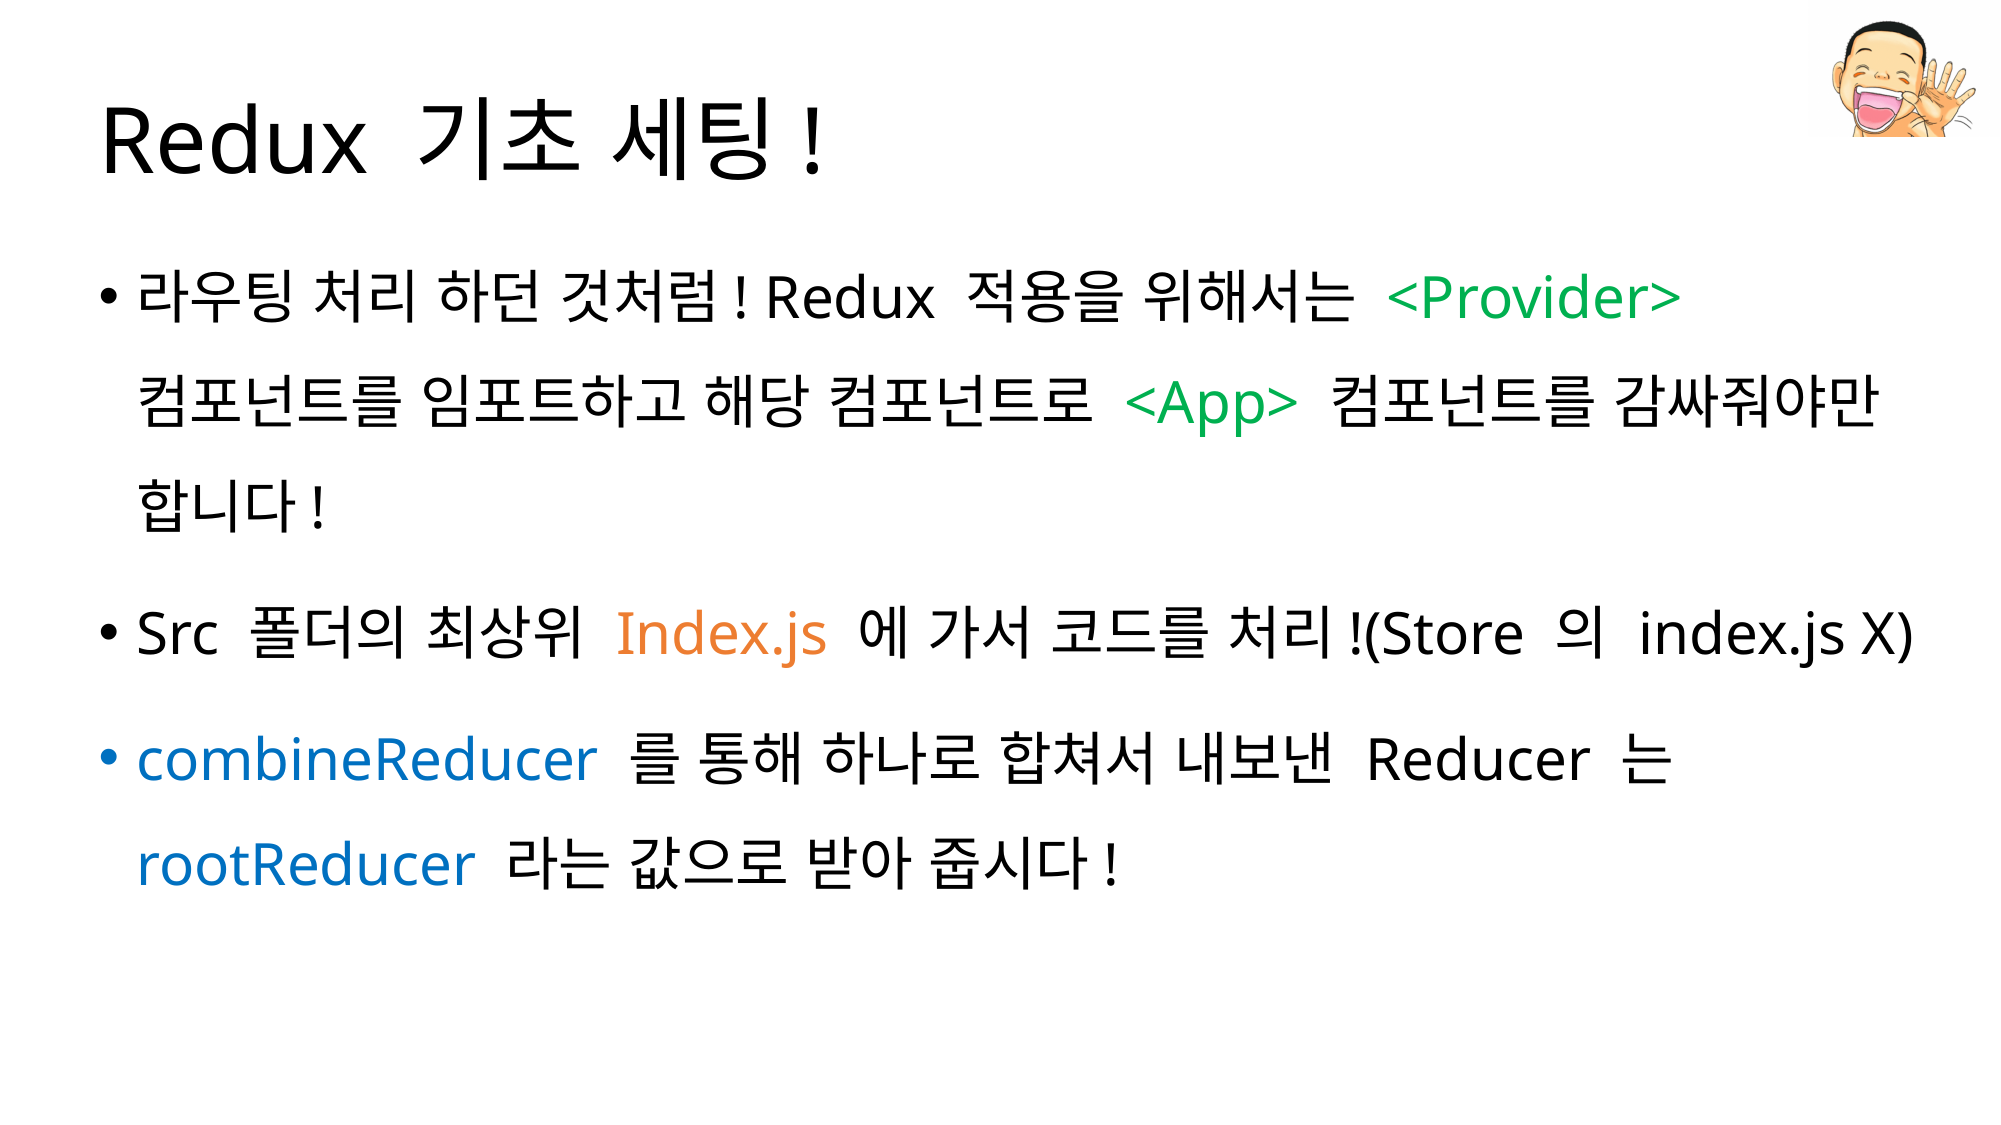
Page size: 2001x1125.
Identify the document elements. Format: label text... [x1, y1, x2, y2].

list 라우팅 처리 하던 것처럼! Redux 적용을 위해서는 <Provider> 컴포넌트를 임포트하고 해당 컴포넌트로 <App> 컴포넌트를 감싸줘야만 합니다! Src 폴더의 최상위 Index.js 에 가서 코드를 처리!(Store 의 index.js X) combineReducer 를 통해 하나로 합쳐서 내보낸 Reducer 는 rootReducer 라는 값으로 받아 줍시다! [83, 217, 1931, 1125]
picture [1931, 0, 2000, 137]
title Redux 기초 세팅! [83, 0, 1931, 217]
